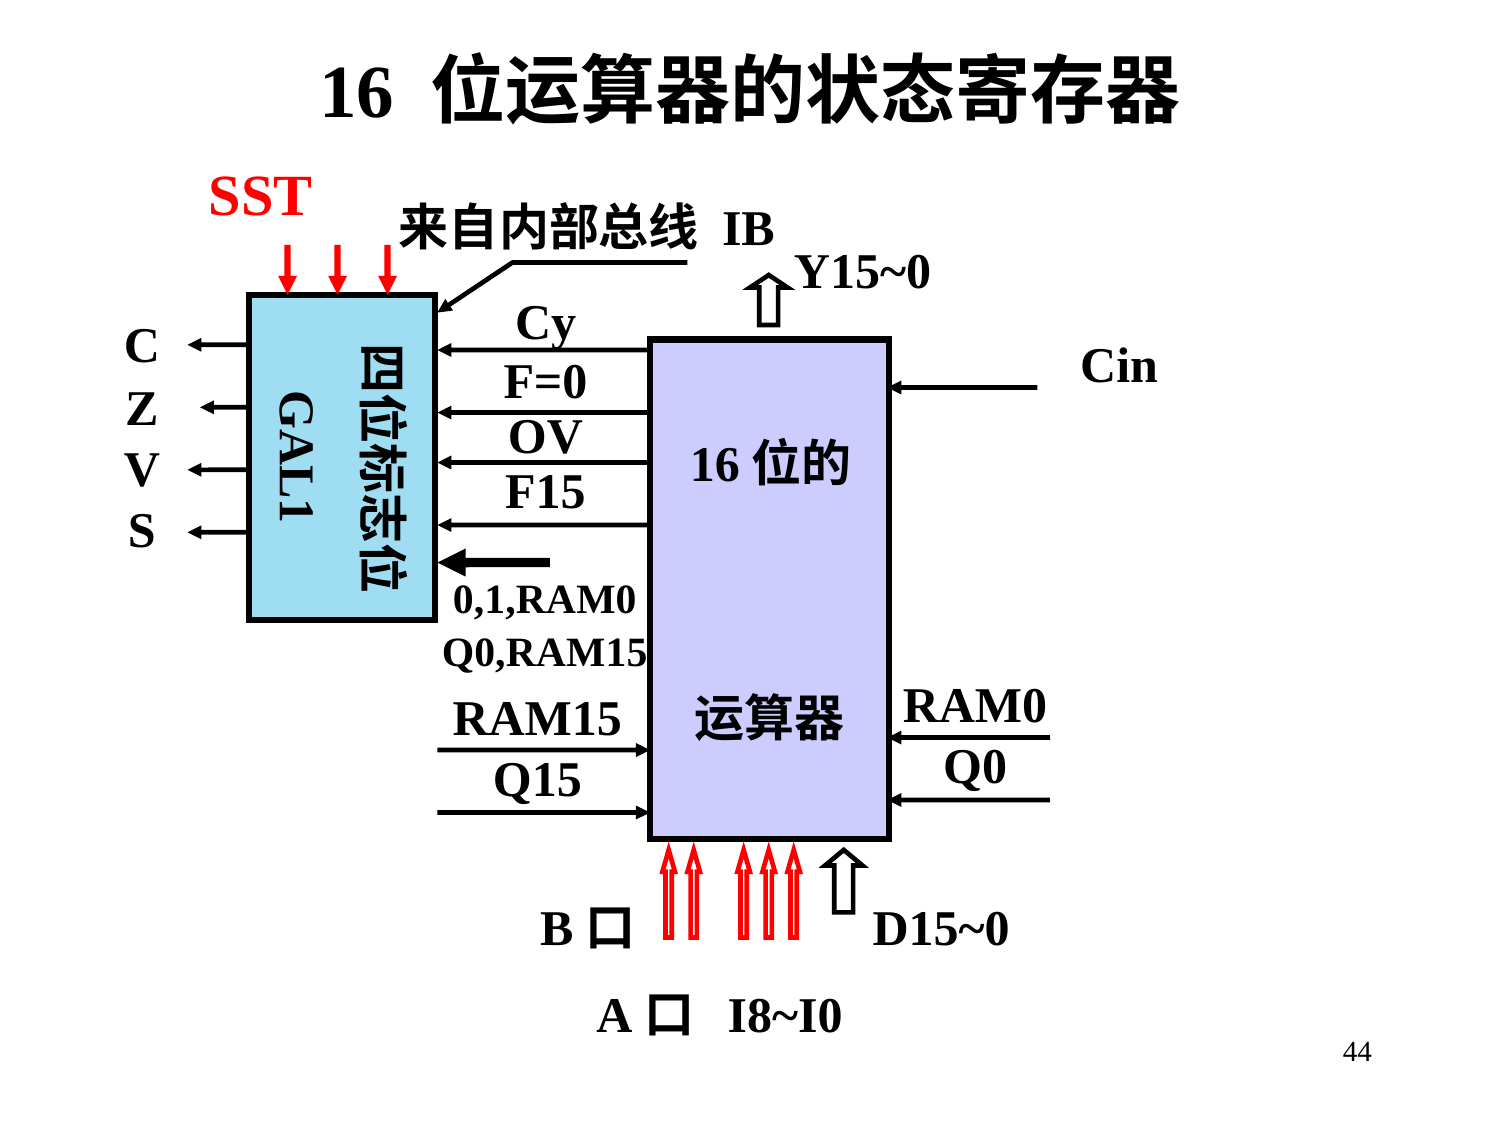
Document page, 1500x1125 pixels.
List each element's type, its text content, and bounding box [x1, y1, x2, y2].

text_box [887, 381, 1038, 394]
text_box [437, 556, 550, 569]
text_box RAM0 Q0 [888, 665, 1063, 798]
text_box D15~0 [857, 887, 1025, 963]
text_box RAM15 Q15 [437, 677, 637, 811]
text_box [825, 849, 863, 913]
text_box 来自内部总线 IB [384, 187, 790, 263]
text_box [187, 526, 250, 539]
list SST [37, 149, 1463, 1088]
text_box [381, 244, 394, 295]
text_box [437, 806, 650, 819]
slide_number 44 [1074, 1025, 1388, 1100]
text_box [662, 849, 675, 938]
text_box Cy F=0 OV F15 [488, 282, 603, 523]
title 16 位运算器的状态寄存器 [112, 37, 1388, 138]
text_box C Z V S [108, 304, 175, 563]
text_box [437, 518, 650, 532]
text_box [437, 263, 685, 313]
text_box I8~I0 [712, 975, 858, 1050]
text_box [281, 244, 294, 295]
text_box [762, 849, 775, 938]
text_box [437, 343, 488, 357]
text_box [687, 849, 700, 938]
text_box [437, 406, 488, 419]
text_box [887, 798, 1051, 807]
text_box B口 [525, 887, 650, 963]
text_box [199, 401, 250, 414]
text_box [637, 743, 650, 757]
text_box [737, 849, 750, 938]
text_box [187, 463, 250, 477]
text_box A口 [581, 975, 710, 1050]
text_box [787, 849, 800, 938]
text_box [187, 338, 250, 352]
text_box [437, 456, 488, 469]
text_box Y15~0 [779, 231, 946, 307]
text_box Cin [1065, 325, 1173, 400]
text_box [750, 275, 779, 326]
text_box [331, 244, 344, 295]
